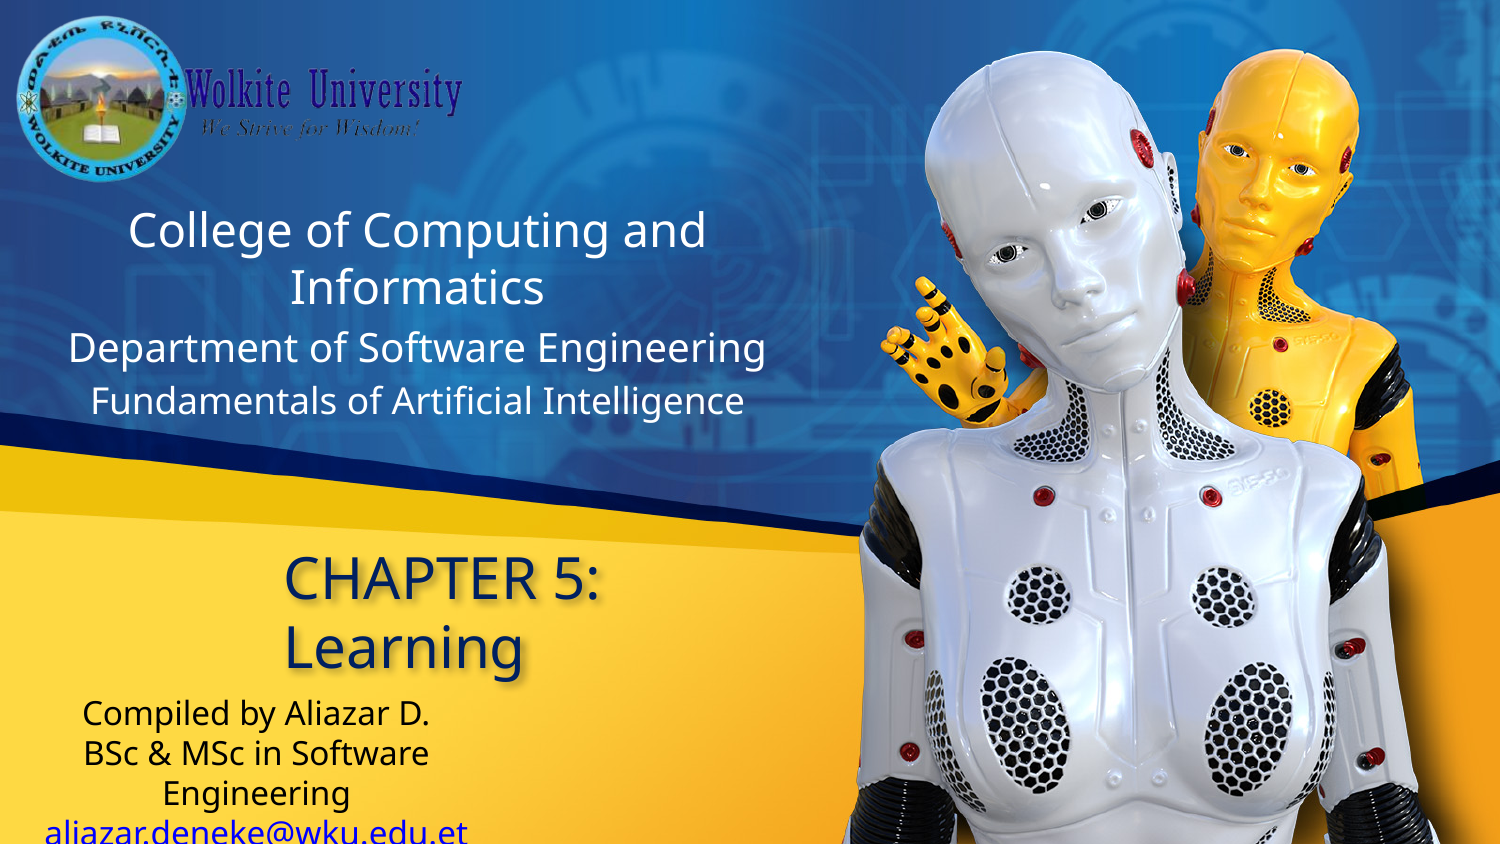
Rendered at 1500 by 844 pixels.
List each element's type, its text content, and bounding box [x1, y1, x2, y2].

picture [0, 0, 1500, 844]
text_box Compiled by Aliazar D. BSc & MSc in Software Engineering aliazar.deneke@wku.edu.et [0, 684, 514, 844]
subtitle College of Computing and Informatics Department of Software Engineering Fundamentals of Artificial Intelligence [0, 192, 836, 430]
title CHAPTER 5: Learning [16, 481, 778, 741]
